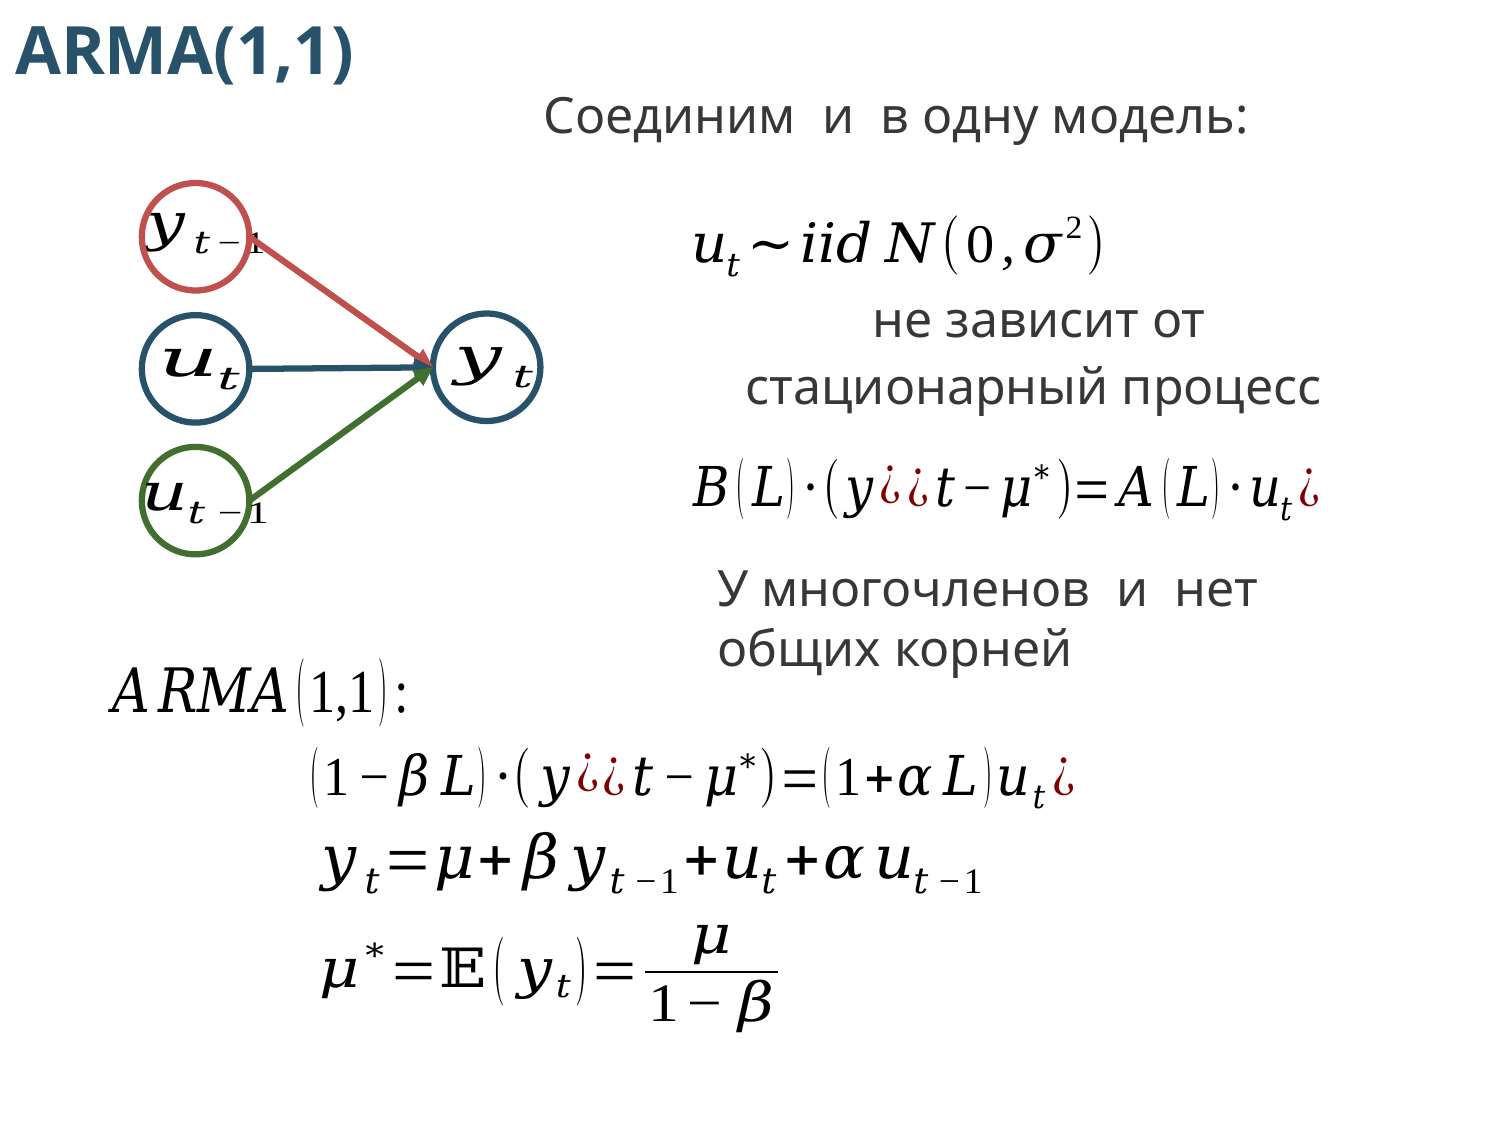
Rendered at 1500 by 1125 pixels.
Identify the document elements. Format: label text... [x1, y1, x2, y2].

text_box ARMA(1,1) [0, 0, 1500, 96]
text_box [139, 444, 251, 557]
text_box [438, 311, 543, 424]
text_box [249, 366, 434, 501]
text_box [139, 313, 244, 425]
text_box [249, 236, 434, 365]
text_box [139, 180, 252, 293]
